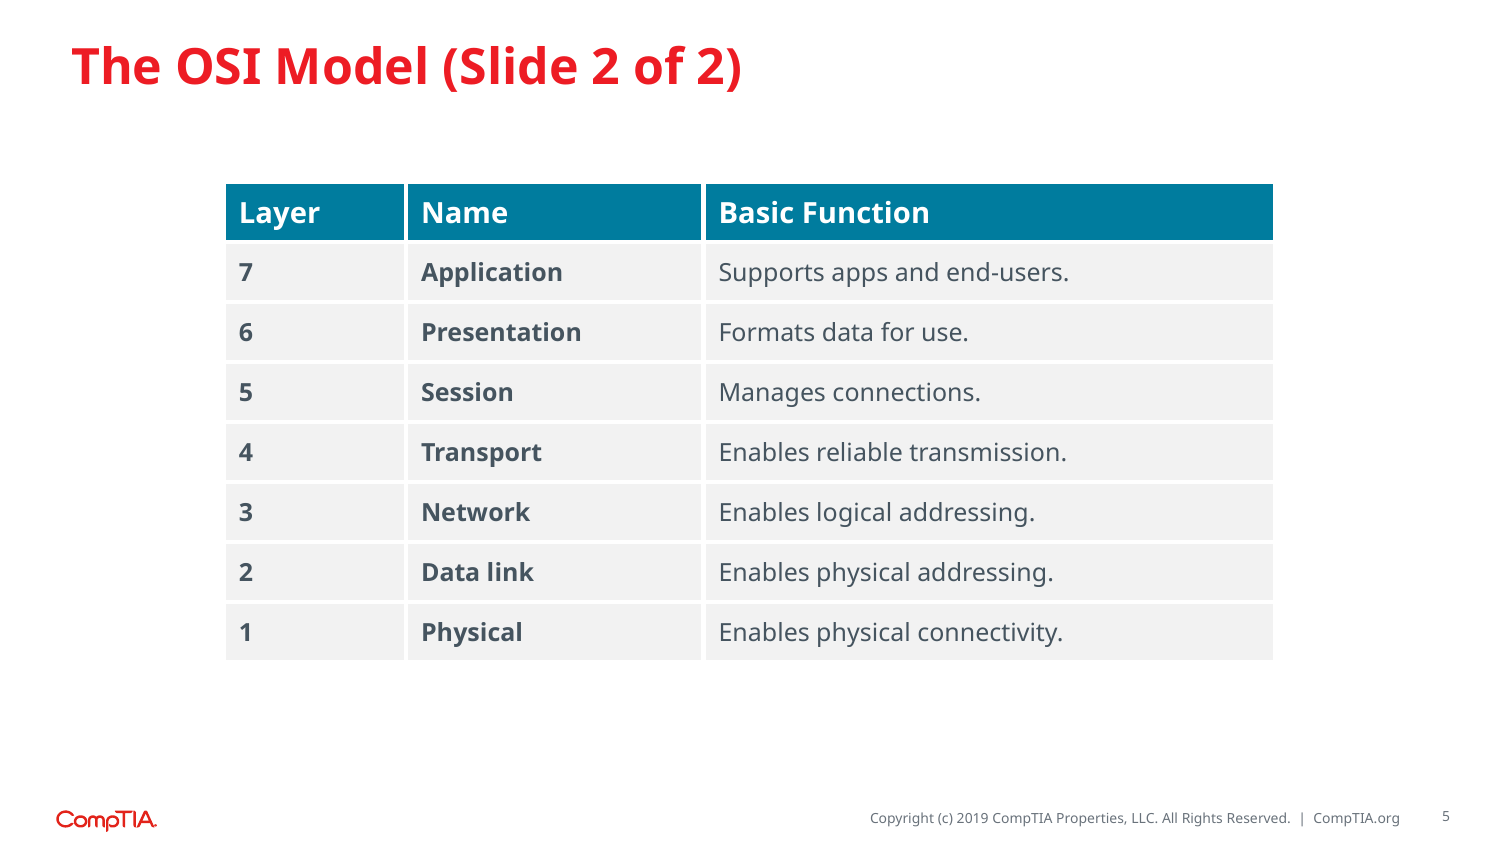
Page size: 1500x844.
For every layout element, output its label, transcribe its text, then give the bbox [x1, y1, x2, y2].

table_cell 5 [226, 364, 404, 420]
slide_number 5 [1407, 800, 1450, 835]
table_cell Enables logical addressing. [706, 484, 1273, 540]
table_cell Transport [408, 424, 701, 480]
table_header Basic Function [706, 184, 1273, 240]
table_header Layer [226, 184, 404, 240]
table_cell Enables physical connectivity. [706, 604, 1273, 660]
table_cell Data link [408, 544, 701, 600]
table_cell 4 [226, 424, 404, 480]
table_cell Physical [408, 604, 701, 660]
table_cell Application [408, 244, 701, 300]
table_cell 3 [226, 484, 404, 540]
table_cell 2 [226, 544, 404, 600]
table_header Name [408, 184, 701, 240]
table_cell Session [408, 364, 701, 420]
table_cell Supports apps and end-users. [706, 244, 1273, 300]
table_cell Presentation [408, 304, 701, 360]
table_cell Manages connections. [706, 364, 1273, 420]
title The OSI Model (Slide 2 of 2) [56, 12, 1444, 117]
table_cell 1 [226, 604, 404, 660]
table_cell Enables reliable transmission. [706, 424, 1273, 480]
table_cell 6 [226, 304, 404, 360]
table_cell Network [408, 484, 701, 540]
table_cell Formats data for use. [706, 304, 1273, 360]
table_cell Enables physical addressing. [706, 544, 1273, 600]
table_cell 7 [226, 244, 404, 300]
